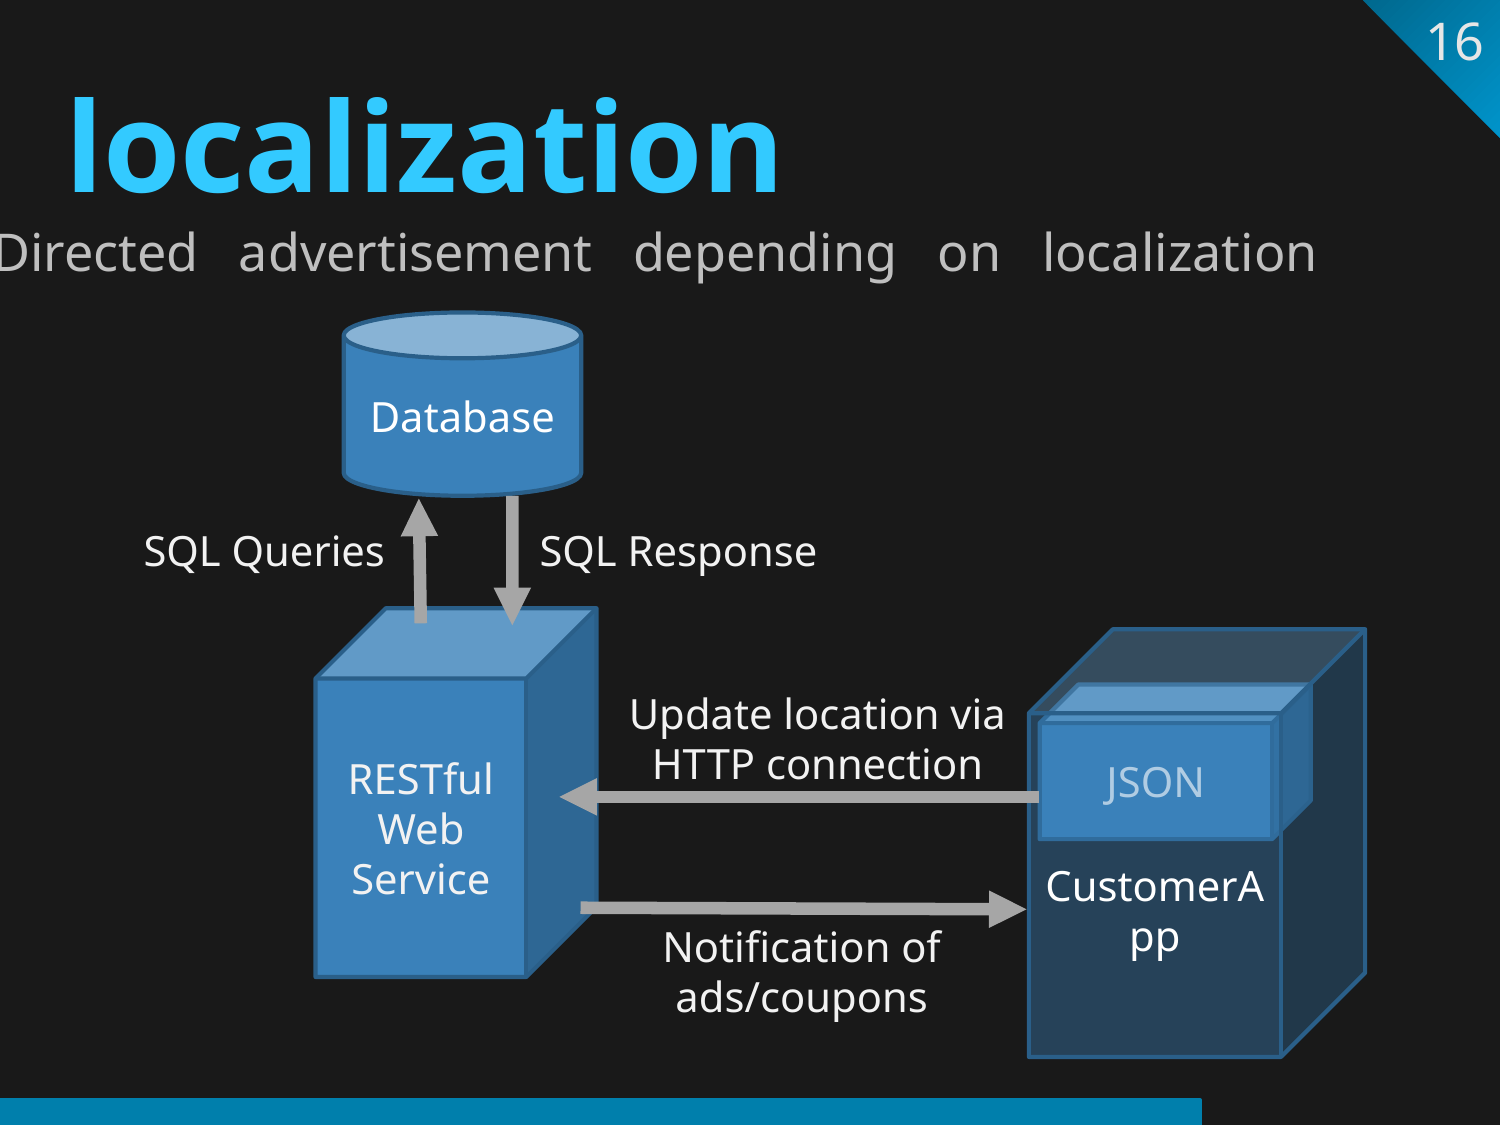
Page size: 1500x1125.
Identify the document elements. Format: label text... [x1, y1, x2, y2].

text_box SQL Response [524, 517, 833, 583]
text_box Notification of ads/coupons [562, 913, 1023, 1028]
text_box Database [341, 310, 584, 498]
text_box Directed advertisement depending on localization [0, 212, 1334, 290]
slide_number 79 [347, 315, 578, 356]
text_box Merchant [322, 611, 589, 676]
slide_number 16 [1149, 12, 1500, 75]
text_box SQL Queries [128, 517, 400, 582]
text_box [1028, 628, 1366, 1058]
text_box RESTful Web Service [313, 606, 599, 980]
text_box Update location via HTTP connection [586, 680, 1023, 791]
title localization [12, 45, 1425, 233]
text_box [0, 1098, 1202, 1125]
